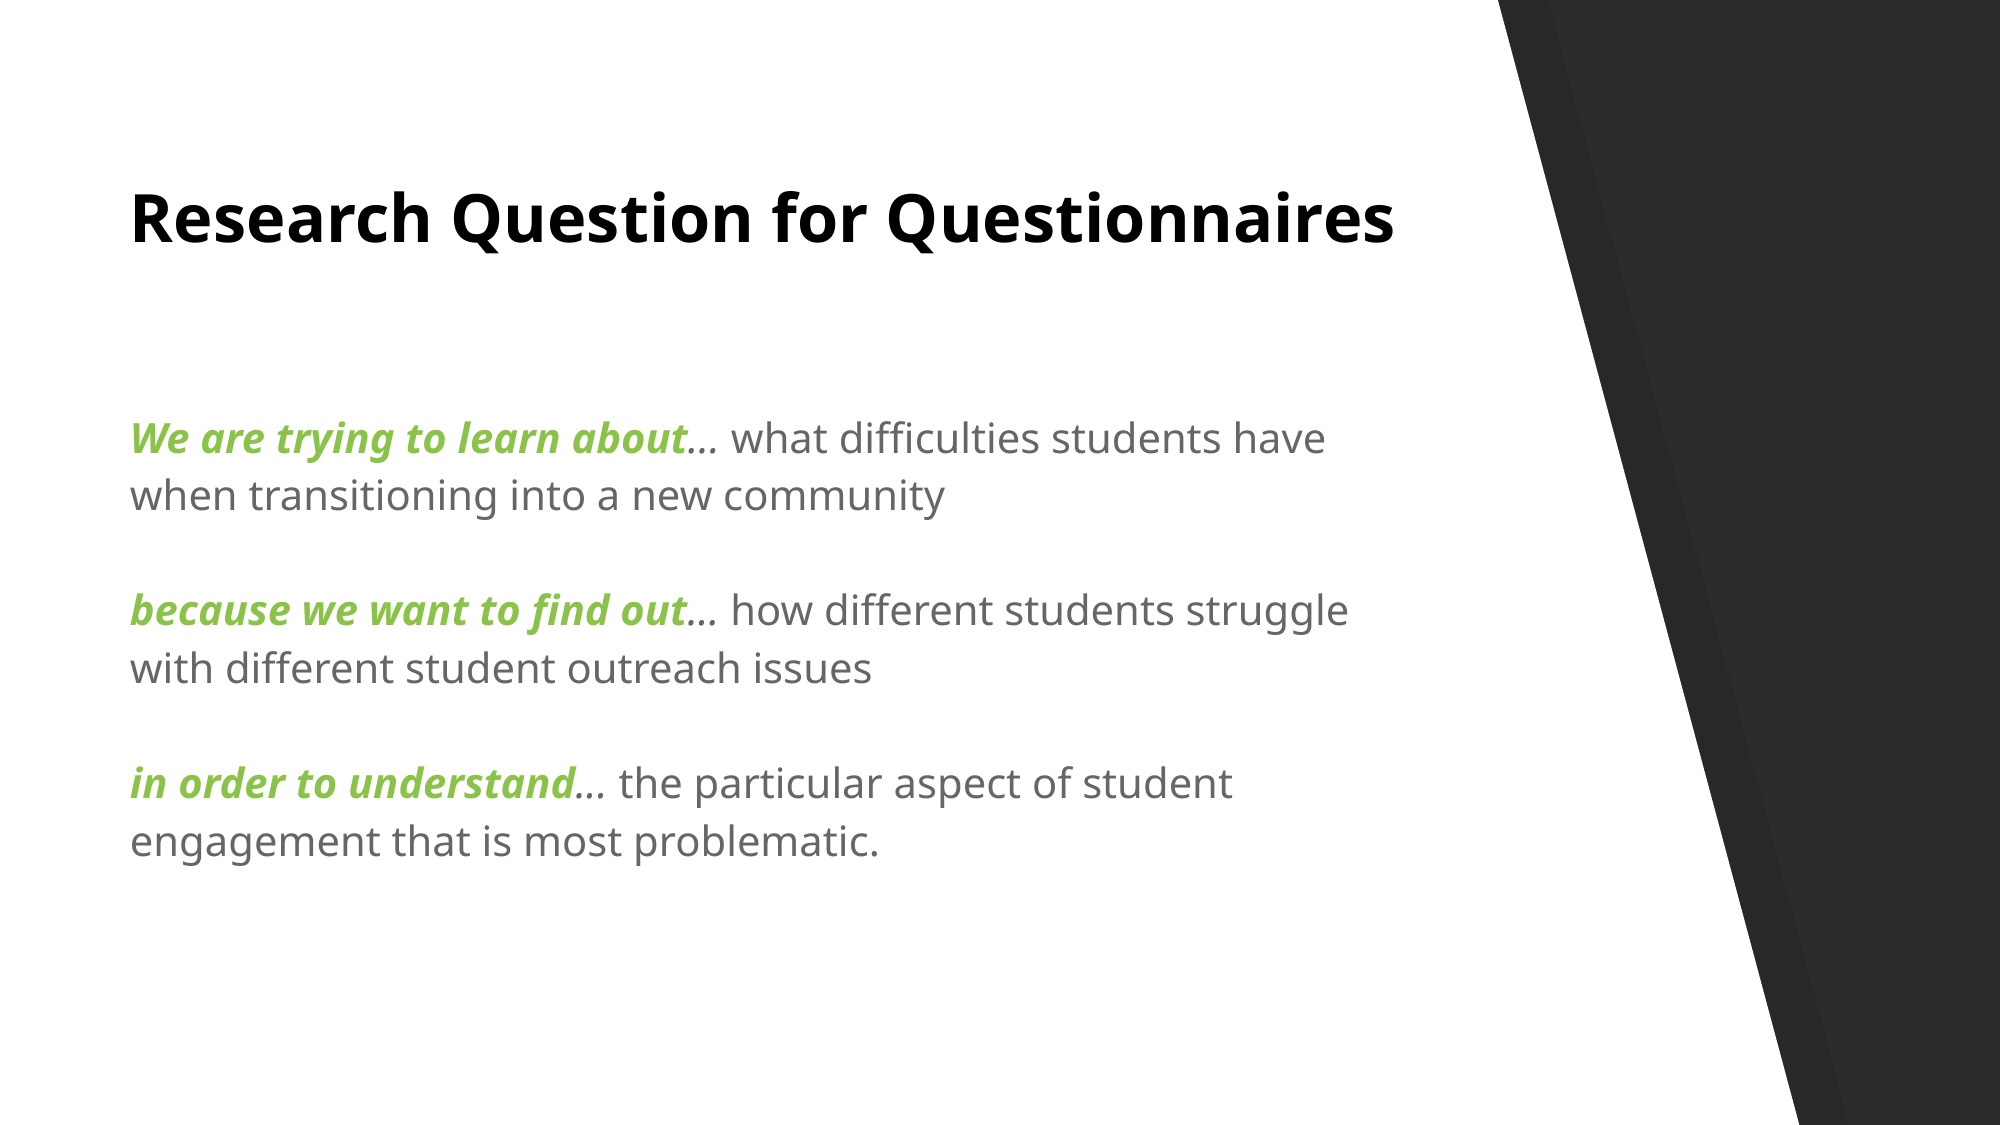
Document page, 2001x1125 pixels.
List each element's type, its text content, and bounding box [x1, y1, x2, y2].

title Research Question for Questionnaires [109, 169, 1486, 276]
list We are trying to learn about... what difficulties students have when transitioning into a new community because we want to find out... how different students struggle with different student outreach issues in order to understand... the particular aspect of student engagement that is most problematic. [109, 384, 1446, 878]
